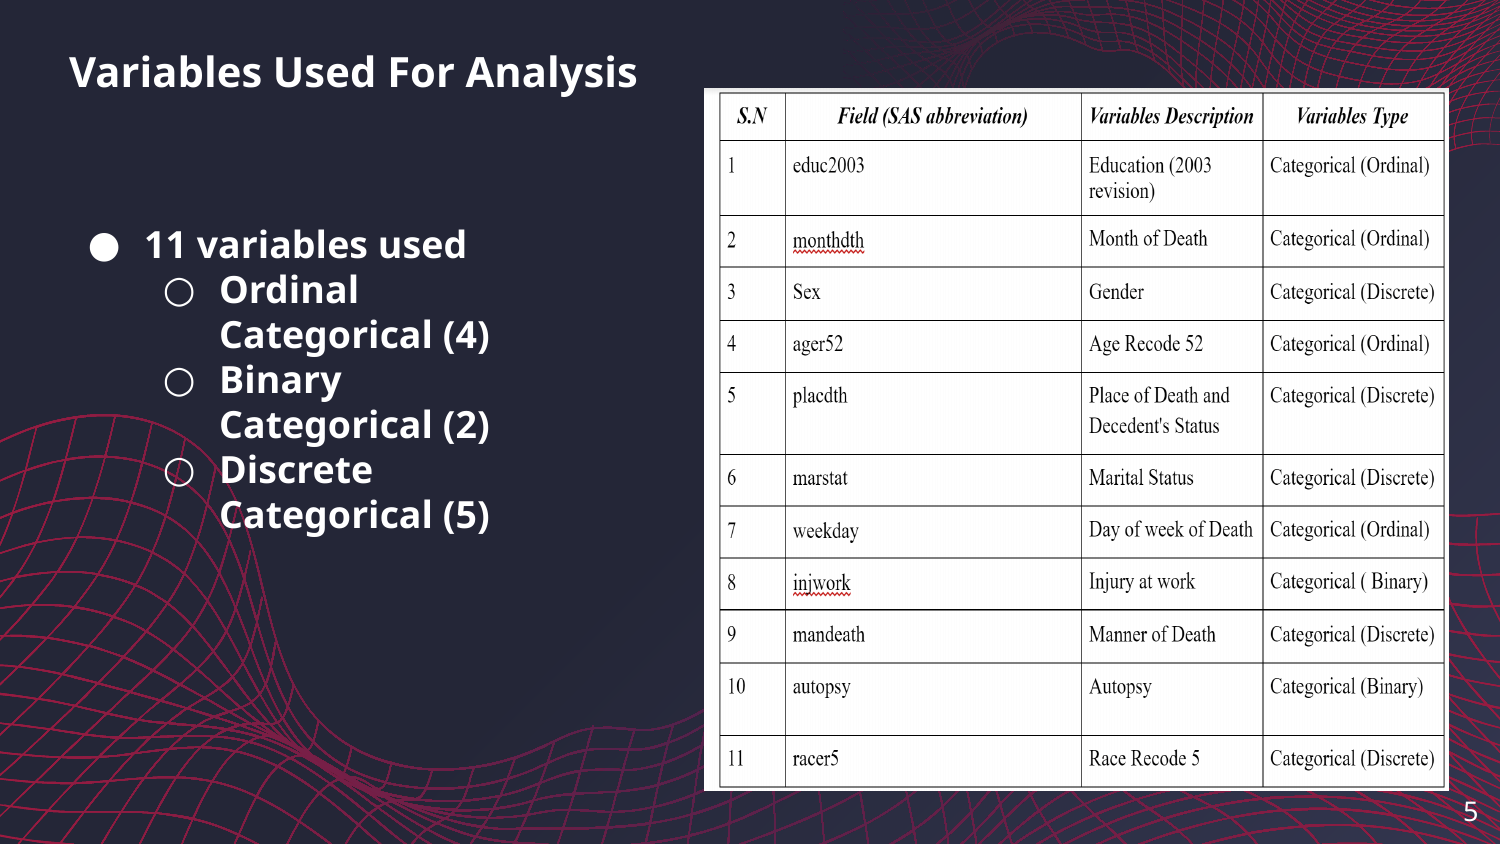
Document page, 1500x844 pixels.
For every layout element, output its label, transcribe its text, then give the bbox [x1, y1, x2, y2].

picture [689, 88, 1450, 792]
slide_number 5 [1403, 779, 1494, 844]
subtitle 11 variables used Ordinal Categorical (4) Binary Categorical (2) Discrete Categorical (5) [54, 193, 572, 551]
text_box Variables Used For Analysis [54, 30, 691, 156]
